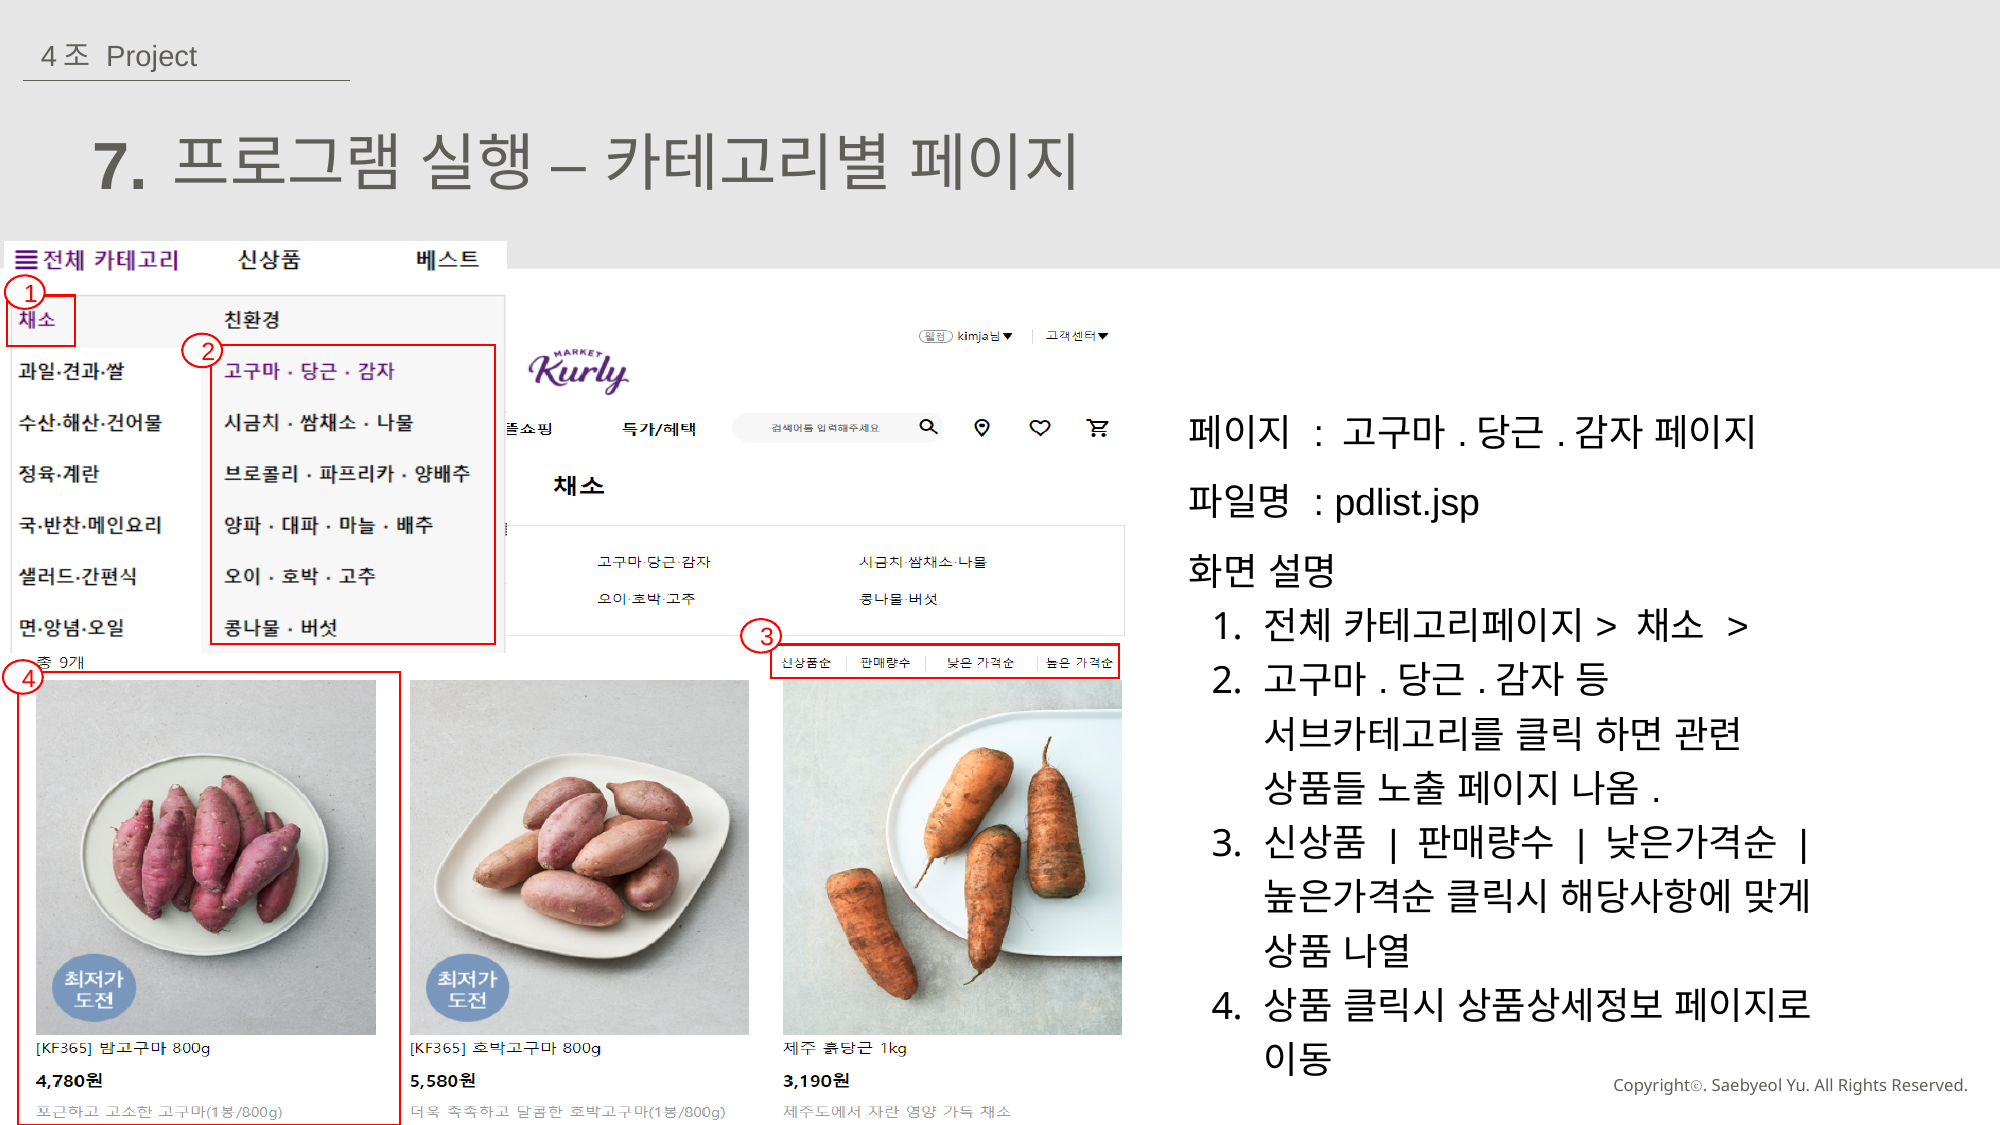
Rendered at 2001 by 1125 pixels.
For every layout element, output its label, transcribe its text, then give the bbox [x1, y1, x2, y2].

table_cell 화면 설명 전체 카테고리페이지> 채소 > 고구마.당근.감자 등 서브카테고리를 클릭 하면 관련 상품들 노출 페이지 나옴. 신상품 | 판매량수 | 낮은가격순 | 높은가격순 클릭시 해당사항에 맞게 상품 나열 상품 클릭시 상품상세정보 페이지로 이동 [1174, 534, 1835, 1092]
text_box 7. [22, 115, 164, 211]
table_header 페이지 : 고구마.당근.감자 페이지 [1174, 396, 1835, 465]
table_cell 파일명 : pdlist.jsp [1174, 465, 1835, 534]
text_box [0, 0, 2000, 269]
text_box 4 [2, 660, 24, 694]
picture [4, 241, 1141, 1125]
text_box [18, 694, 24, 1125]
text_box 4조 Project [25, 30, 265, 80]
text_box 프로그램 실행 – 카테고리별 페이지 [164, 115, 1548, 206]
